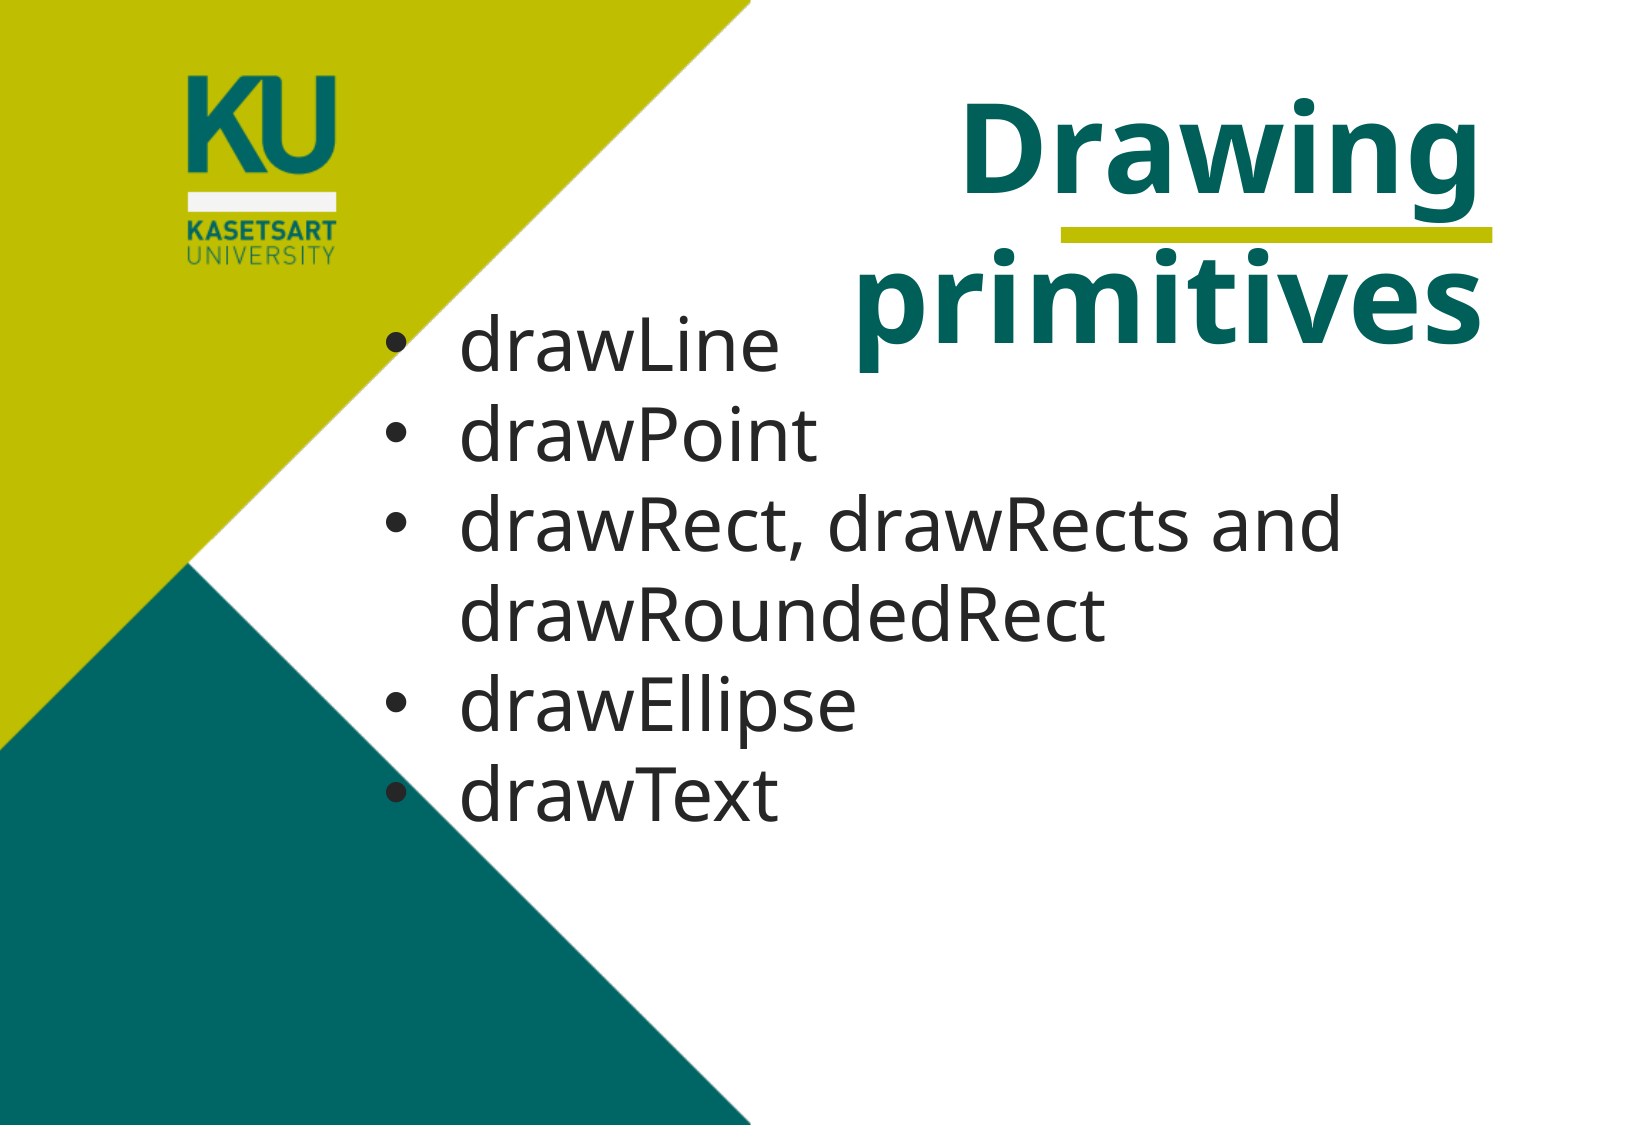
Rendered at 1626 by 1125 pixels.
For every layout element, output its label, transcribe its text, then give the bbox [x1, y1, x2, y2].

text_box Drawing primitives [751, 61, 1501, 376]
text_box drawLine drawPoint drawRect, drawRects and drawRoundedRect drawEllipse drawText [751, 289, 1607, 844]
picture [1060, 227, 1493, 243]
picture [0, 0, 751, 1125]
